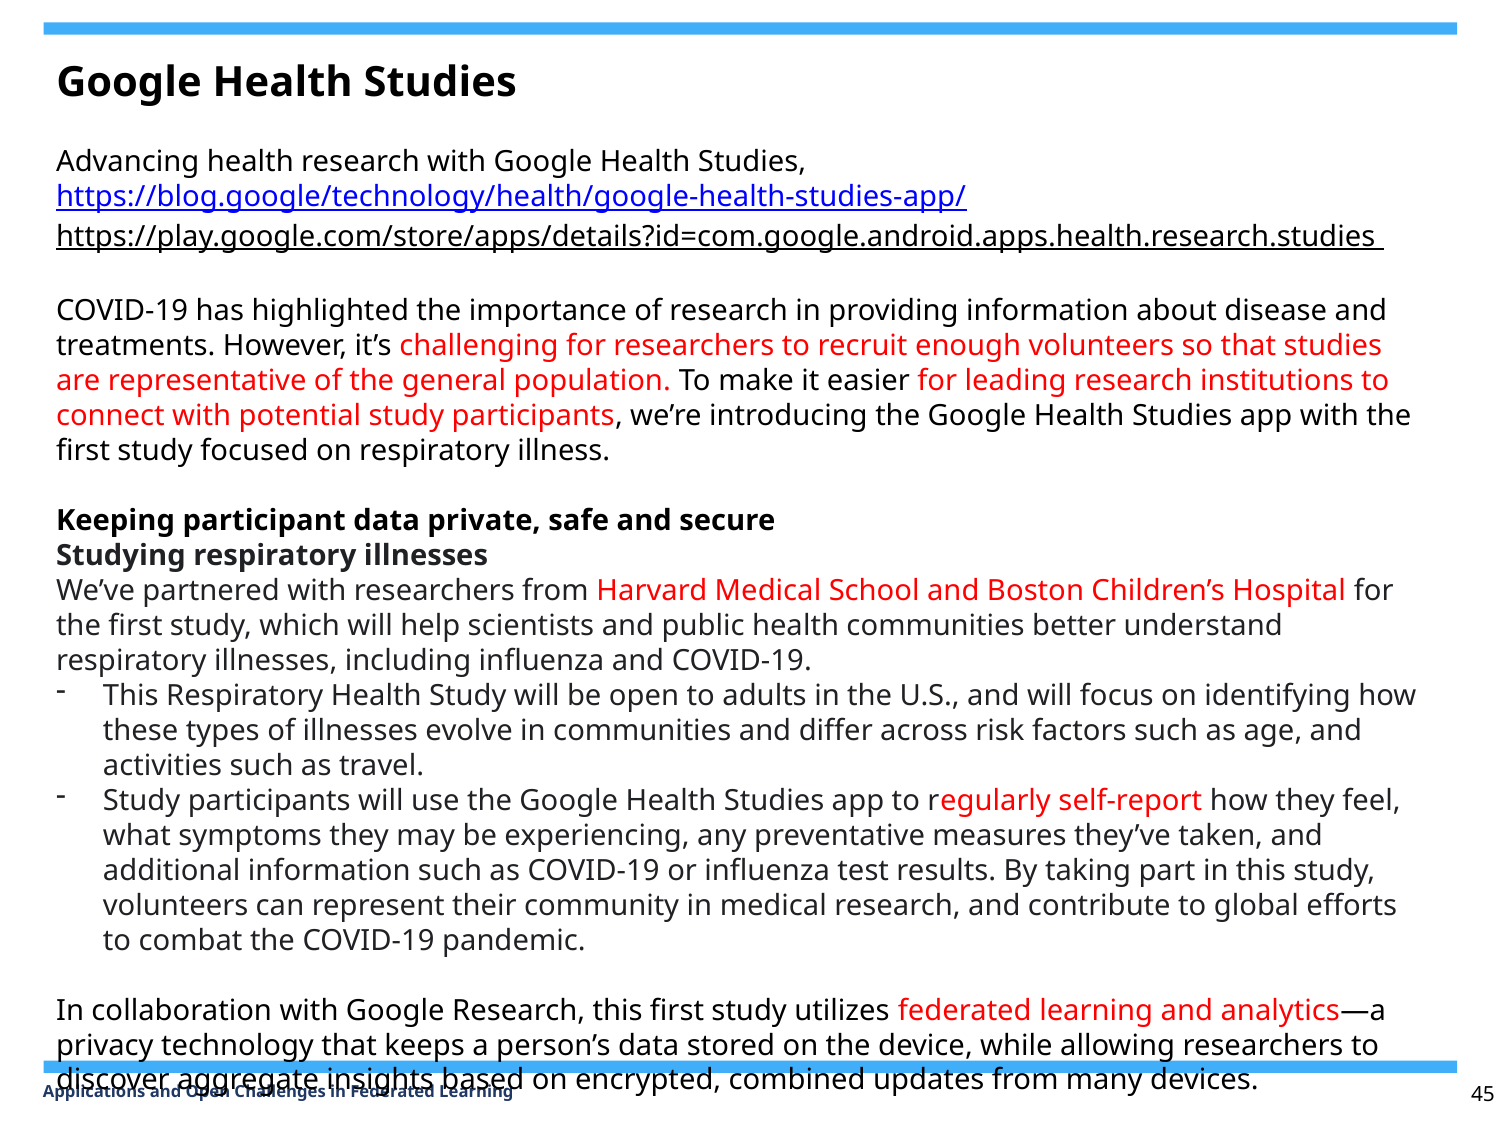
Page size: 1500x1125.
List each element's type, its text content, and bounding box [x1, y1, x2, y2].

list Google Health Studies [41, 47, 1456, 113]
text_box Advancing health research with Google Health Studies, https://blog.google/technology/health/google-health-studies-app/ https://play.google.com/store/apps/details?id=com.google.android.apps.health.research.studies COVID-19 has highlighted the importance of research in providing information about disease and treatments. However, it’s challenging for researchers to recruit enough volunteers so that studies are representative of the general population. To make it easier for leading research institutions to connect with potential study participants, we’re introducing the Google Health Studies app with the first study focused on respiratory illness. Keeping participant data private, safe and secure Studying respiratory illnesses We’ve partnered with researchers from Harvard Medical School and Boston Children’s Hospital for the first study, which will help scientists and public health communities better understand respiratory illnesses, including influenza and COVID-19. This Respiratory Health Study will be open to adults in the U.S., and will focus on identifying how these types of illnesses evolve in communities and differ across risk factors such as age, and activities such as travel. Study participants will use the Google Health Studies app to regularly self-report how they feel, what symptoms they may be experiencing, any preventative measures they’ve taken, and additional information such as COVID-19 or influenza test results. By taking part in this study, volunteers can represent their community in medical research, and contribute to global efforts to combat the COVID-19 pandemic. In collaboration with Google Research, this first study utilizes federated learning and analytics—a privacy technology that keeps a person’s data stored on the device, while allowing researchers to discover aggregate insights based on encrypted, combined updates from many devices. [41, 134, 1436, 1104]
